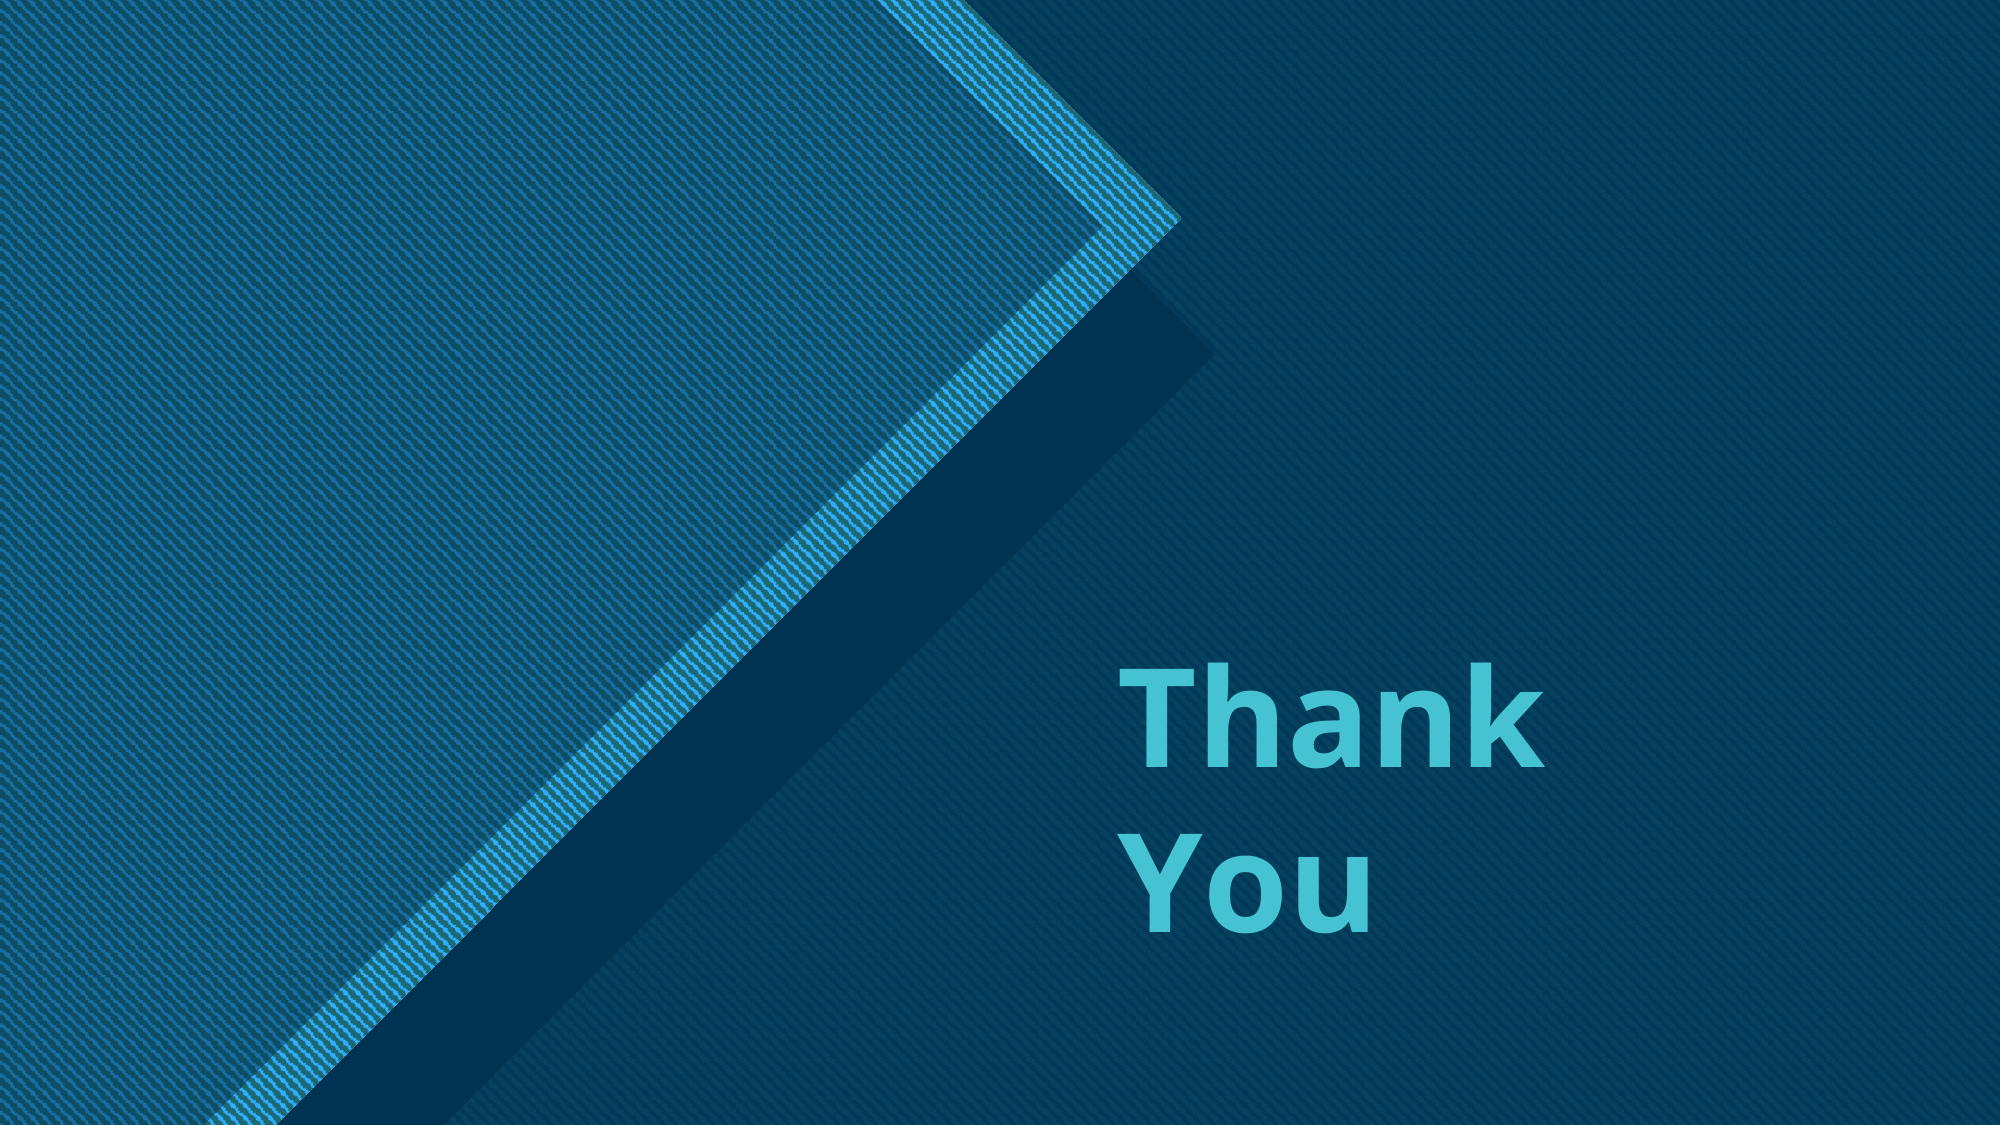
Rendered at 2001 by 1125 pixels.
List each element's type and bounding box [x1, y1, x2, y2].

text_box [0, 0, 2000, 1125]
